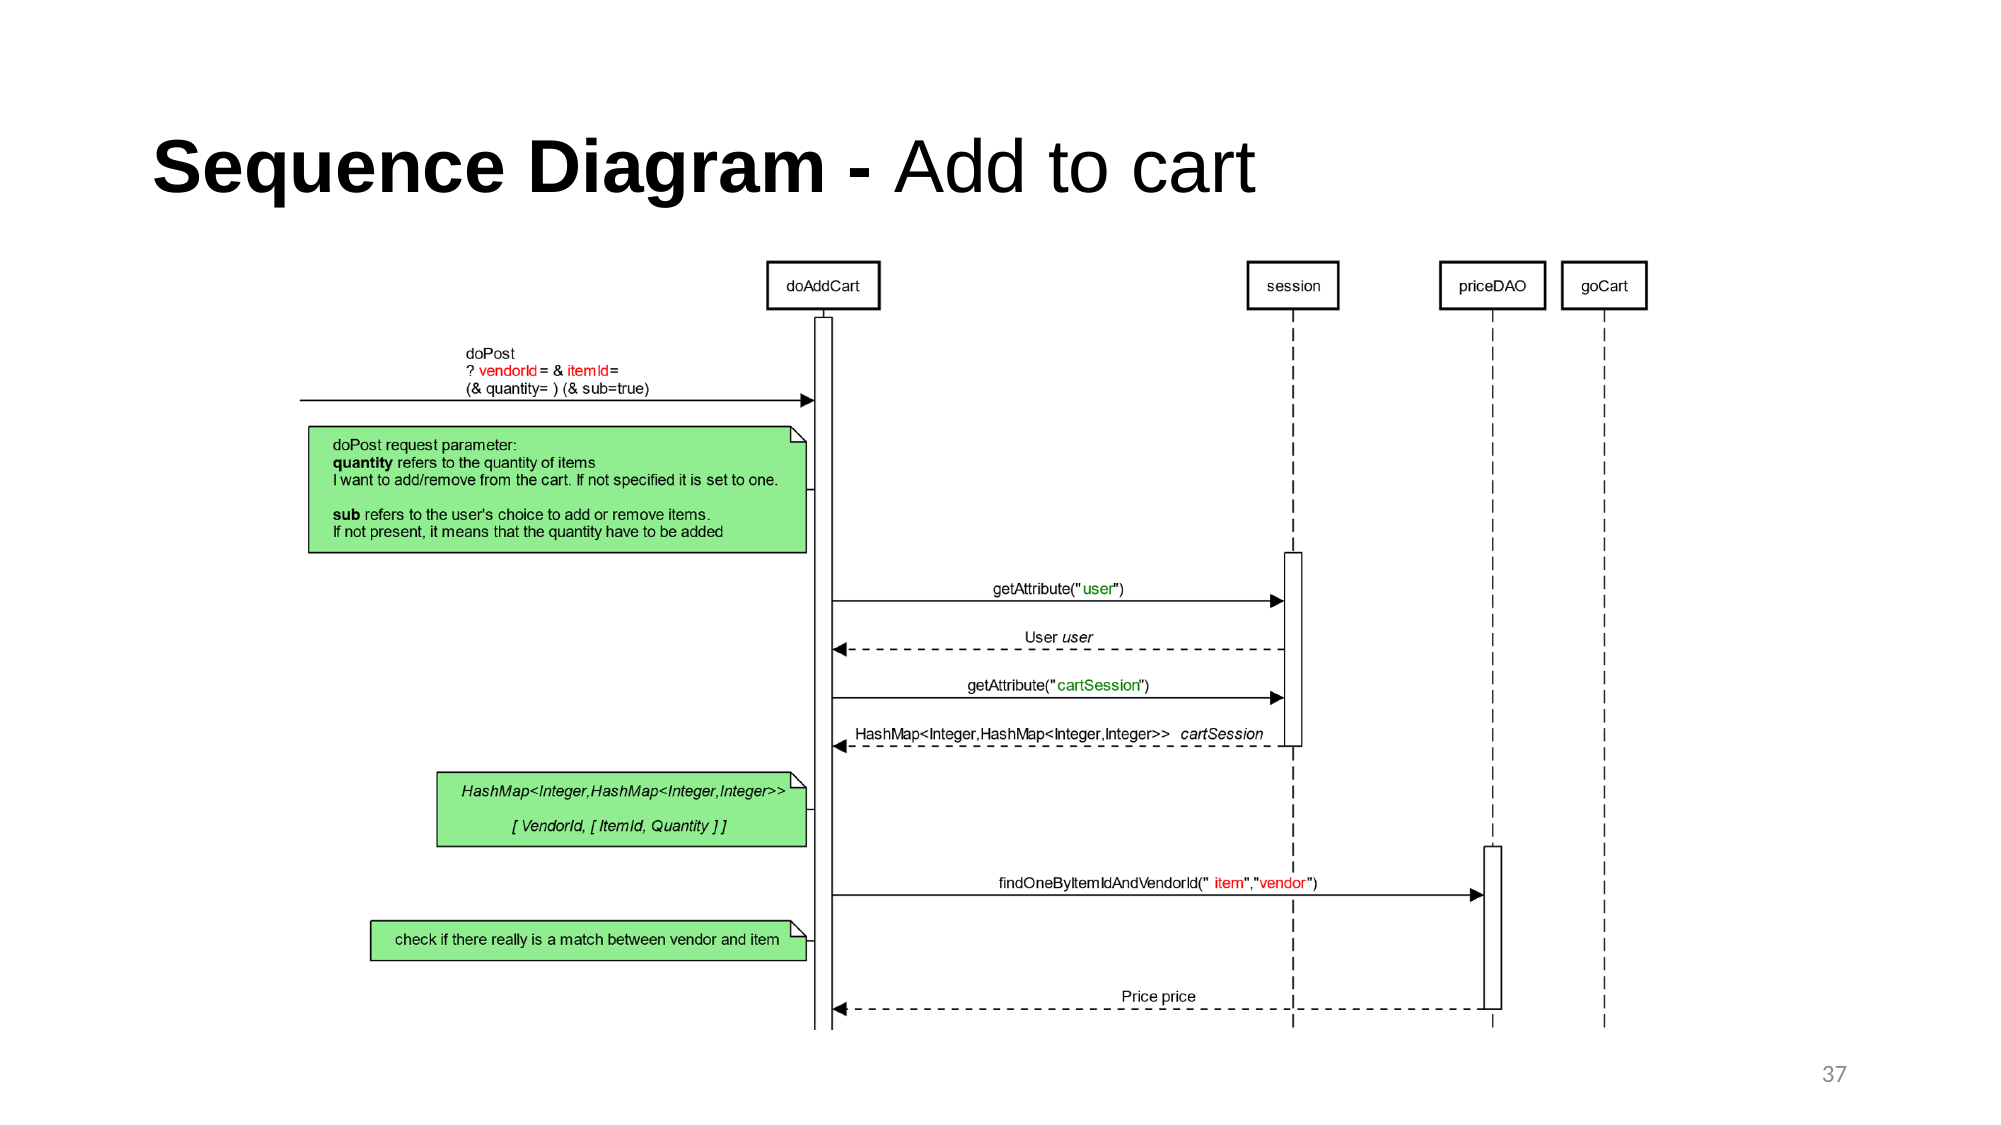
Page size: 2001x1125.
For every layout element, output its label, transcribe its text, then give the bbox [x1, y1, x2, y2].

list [291, 250, 1709, 1030]
title Sequence Diagram - Add to cart [137, 59, 1863, 278]
slide_number 37 [1412, 1042, 1863, 1103]
